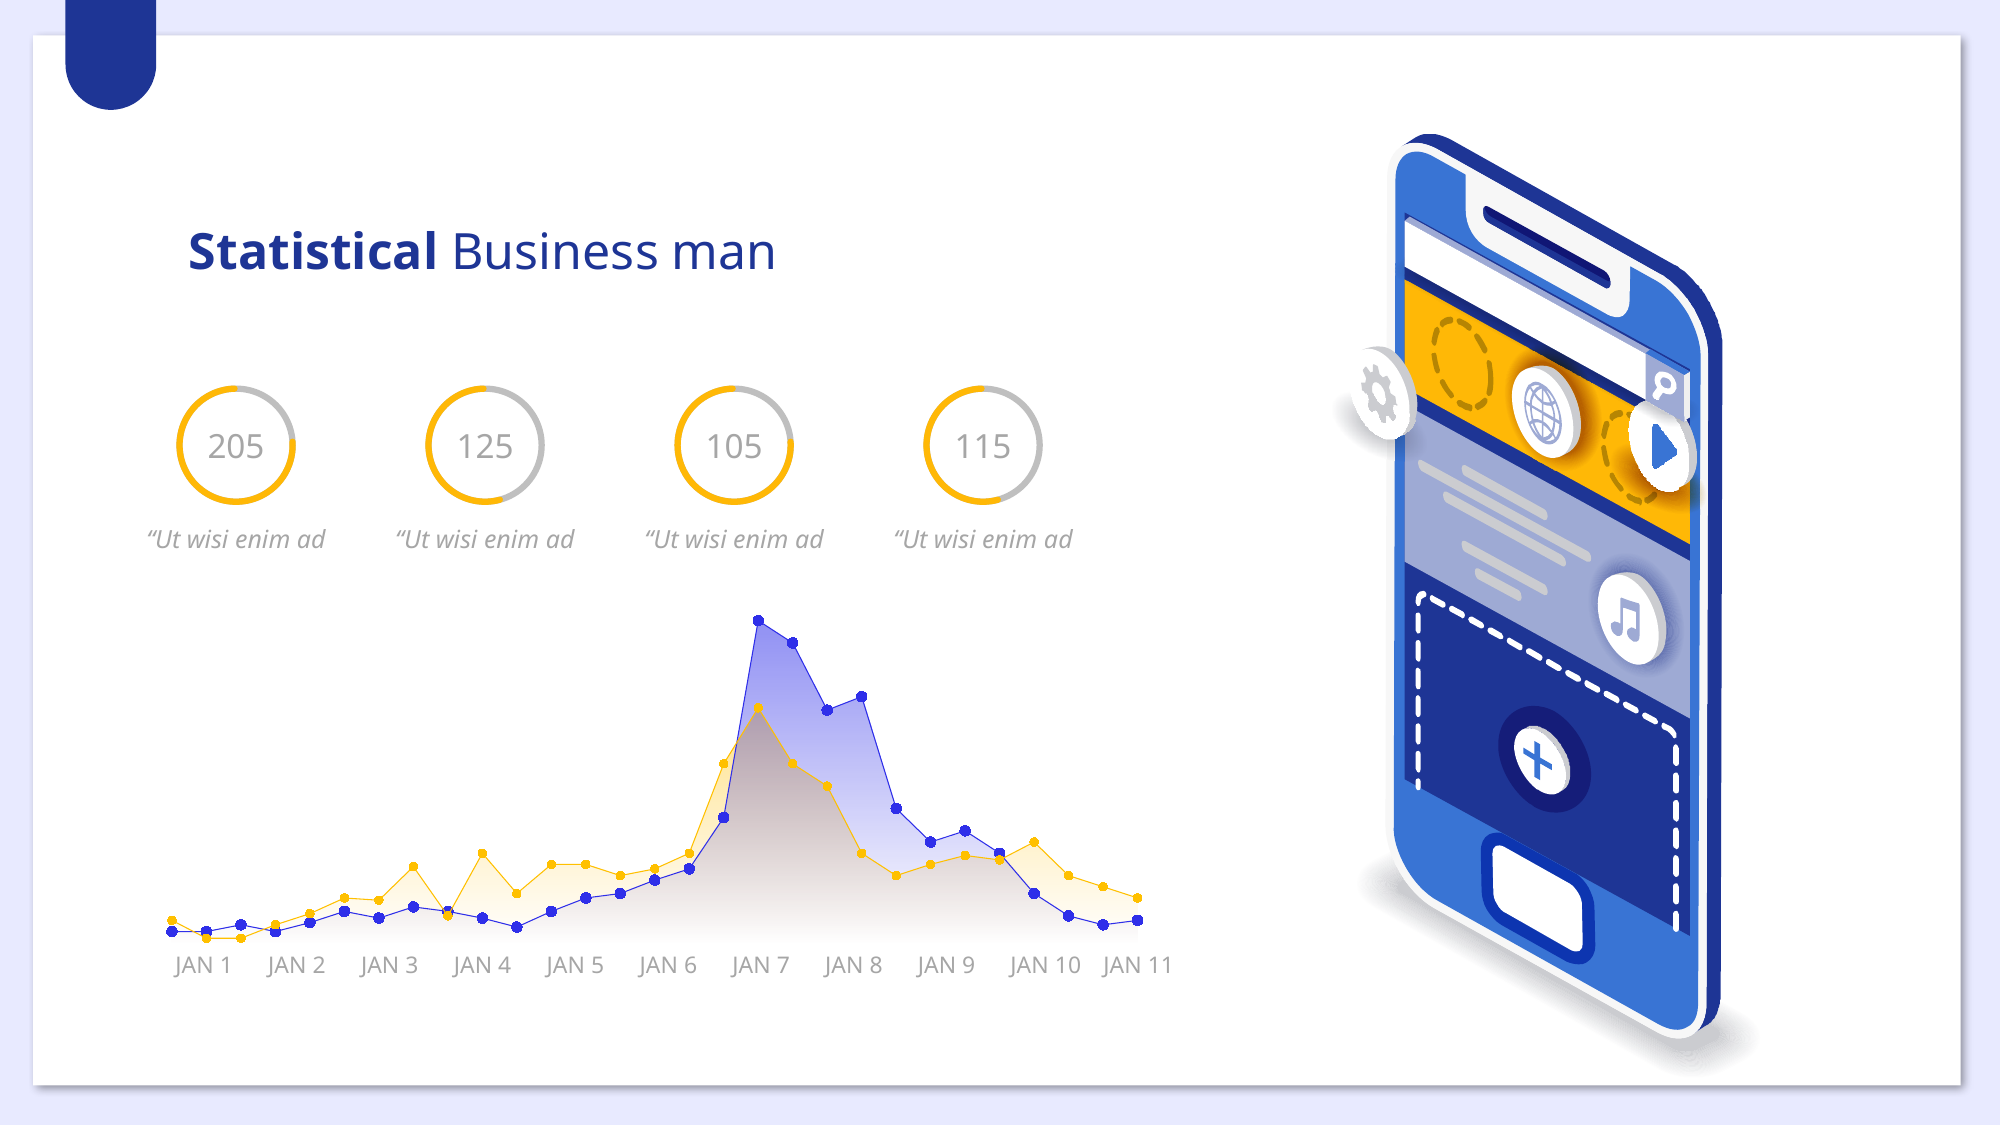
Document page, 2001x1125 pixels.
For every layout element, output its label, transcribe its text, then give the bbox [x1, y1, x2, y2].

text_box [151, 577, 1190, 986]
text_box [623, 388, 845, 562]
text_box Statistical Business man [174, 199, 1180, 287]
text_box [64, 0, 158, 111]
picture [1331, 134, 1760, 1078]
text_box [125, 388, 347, 562]
text_box [32, 34, 1962, 1087]
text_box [872, 388, 1094, 562]
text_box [374, 388, 596, 562]
